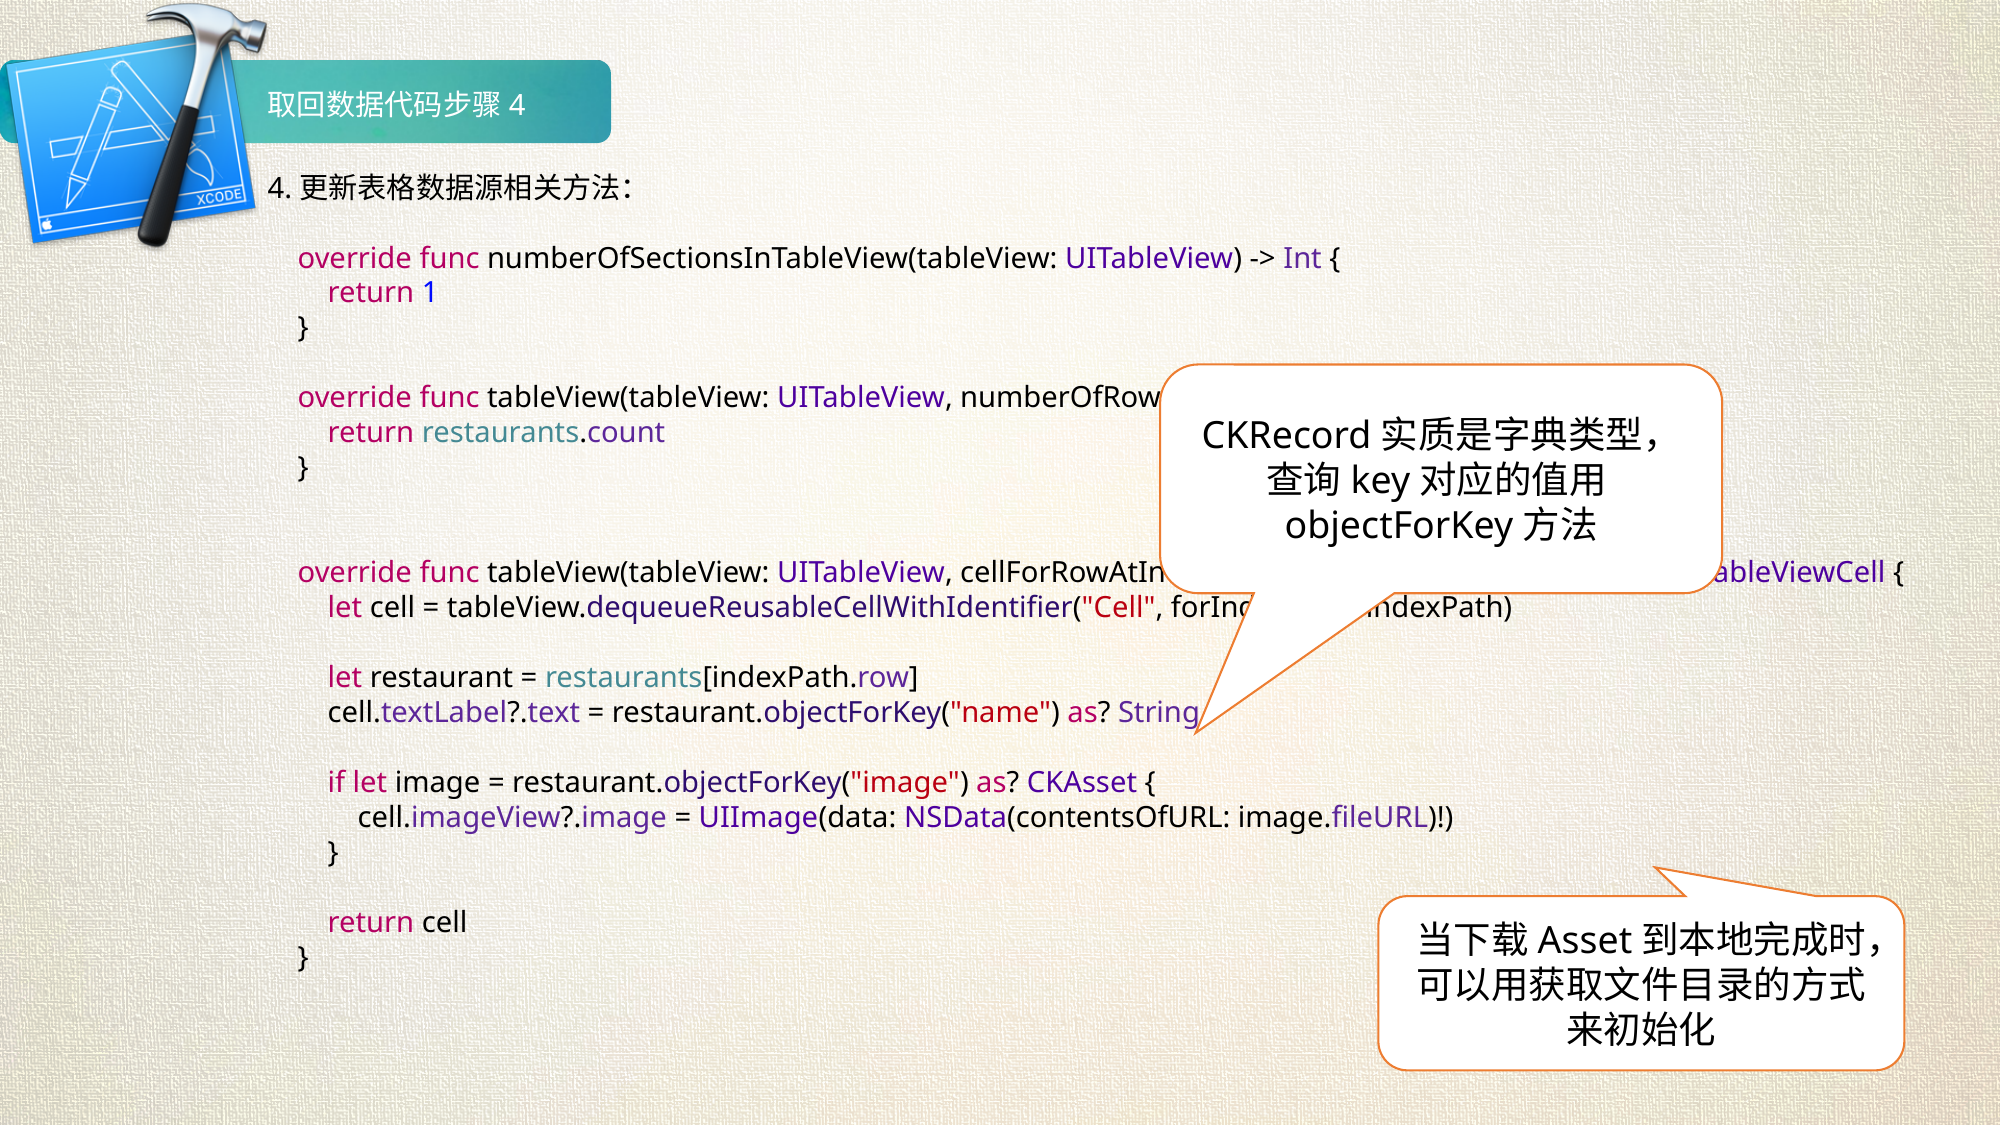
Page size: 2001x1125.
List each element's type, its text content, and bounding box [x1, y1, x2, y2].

text_box 4.更新表格数据源相关方法： override func numberOfSectionsInTableView(tableView: UITableView) -> Int { return 1 } override func tableView(tableView: UITableView, numberOfRowsInSection section: Int) -> Int { return restaurants.count } override func tableView(tableView: UITableView, cellForRowAtIndexPath indexPath: NSIndexPath) -> UITableViewCell { let cell = tableView.dequeueReusableCellWithIdentifier("Cell", forIndexPath: indexPath) let restaurant = restaurants[indexPath.row] cell.textLabel?.text = restaurant.objectForKey("name") as? String if let image = restaurant.objectForKey("image") as? CKAsset { cell.imageView?.image = UIImage(data: NSData(contentsOfURL: image.fileURL)!) } return cell } [252, 161, 1985, 981]
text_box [272, 78, 612, 170]
text_box 当下载Asset到本地完成时，可以用获取文件目录的方式来初始化 [1377, 865, 1906, 1072]
text_box [272, 59, 613, 130]
text_box CKRecord实质是字典类型，查询key对应的值用objectForKey方法 [1158, 363, 1724, 736]
picture [0, 0, 2000, 1125]
